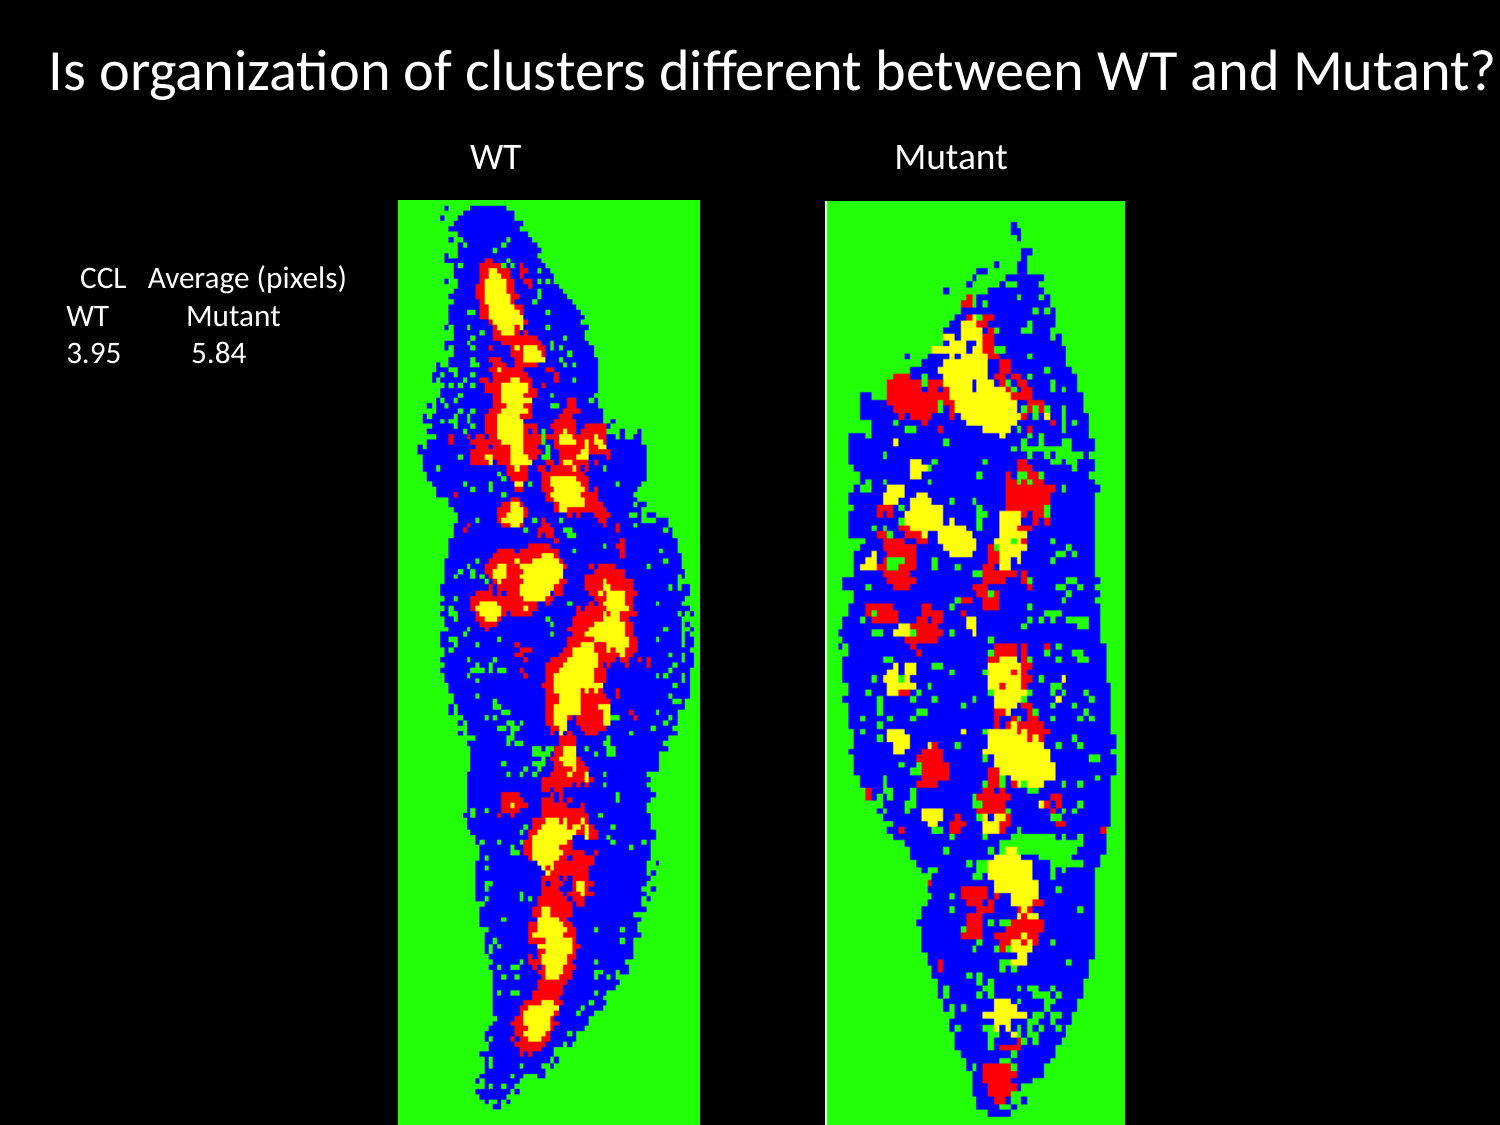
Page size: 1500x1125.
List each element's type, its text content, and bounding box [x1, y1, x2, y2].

text_box Is organization of clusters different between WT and Mutant? [33, 24, 1500, 110]
text_box CCL Average (pixels) WT Mutant 3.95 5.84 [51, 249, 370, 377]
text_box WT Mutant [455, 124, 1024, 185]
picture [86, 200, 1437, 1125]
